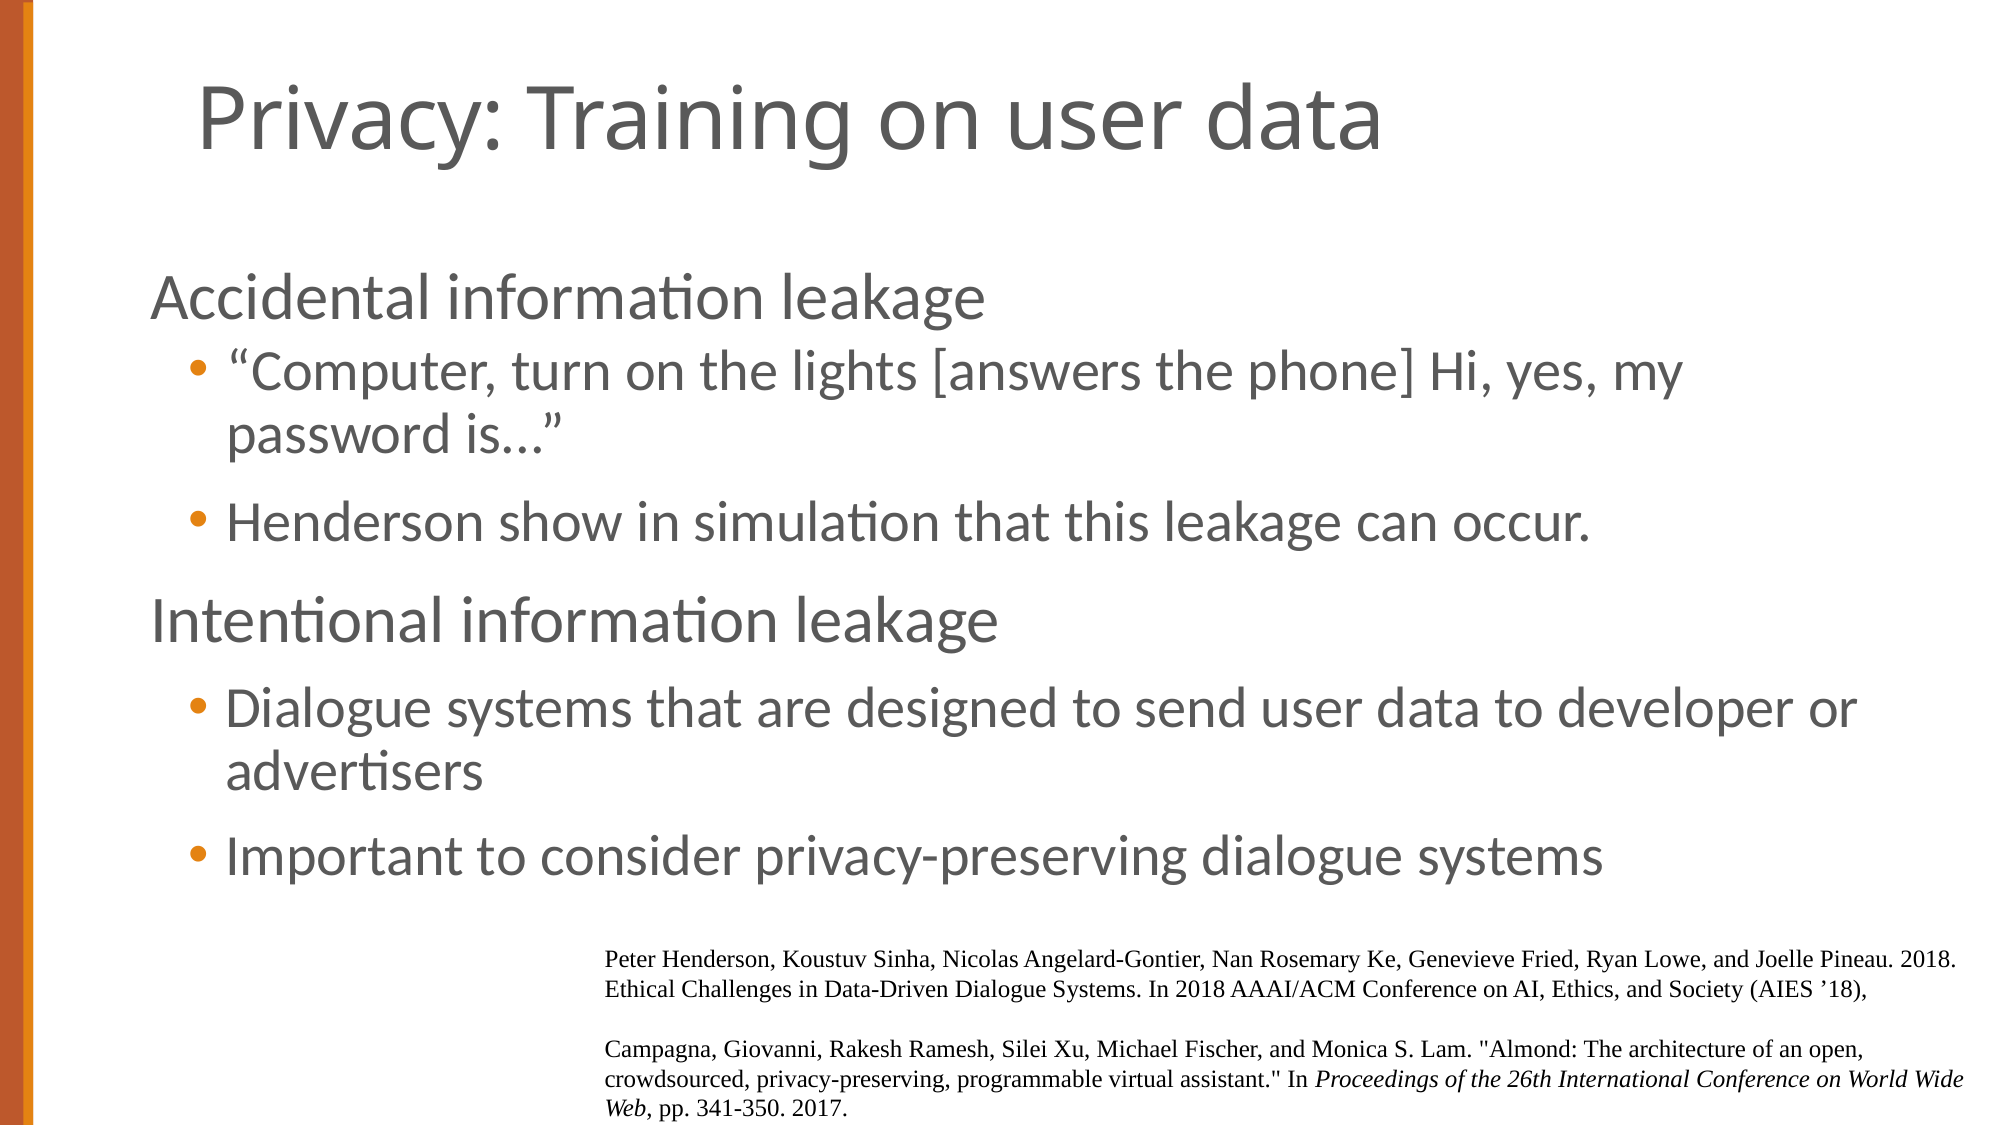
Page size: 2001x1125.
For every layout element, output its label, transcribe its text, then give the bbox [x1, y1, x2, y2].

title Privacy: Training on user data [180, 26, 1830, 175]
list Accidental information leakage “Computer, turn on the lights [answers the phone] Hi, yes, my password is...” Henderson show in simulation that this leakage can occur. Intentional information leakage Dialogue systems that are designed to send user data to developer or advertisers Important to consider privacy-preserving dialogue systems [150, 254, 1900, 871]
text_box Peter Henderson, Koustuv Sinha, Nicolas Angelard-Gontier, Nan Rosemary Ke, Genevieve Fried, Ryan Lowe, and Joelle Pineau. 2018. Ethical Challenges in Data-Driven Dialogue Systems. In 2018 AAAI/ACM Conference on AI, Ethics, and Society (AIES ’18), Campagna, Giovanni, Rakesh Ramesh, Silei Xu, Michael Fischer, and Monica S. Lam. "Almond: The architecture of an open, crowdsourced, privacy-preserving, programmable virtual assistant." In Proceedings of the 26th International Conference on World Wide Web, pp. 341-350. 2017. [589, 934, 1996, 1125]
